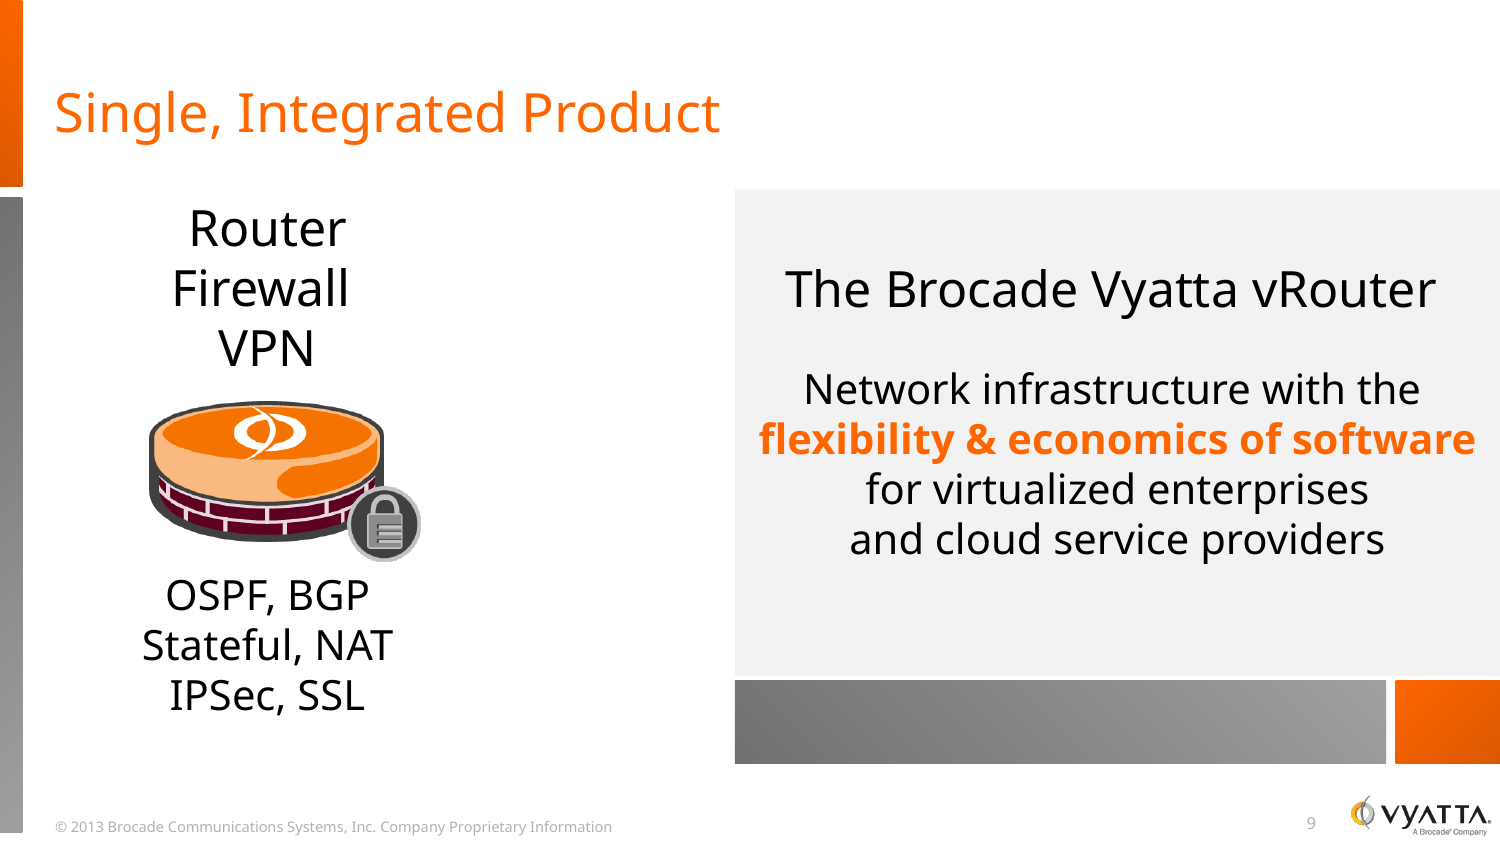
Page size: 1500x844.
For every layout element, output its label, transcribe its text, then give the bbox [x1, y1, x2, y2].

text_box OSPF, BGP Stateful, NAT IPSec, SSL [114, 561, 421, 727]
picture [1351, 795, 1493, 836]
text_box The Brocade Vyatta vRouter Network infrastructure with the flexibility & economics of software for virtualized enterprises and cloud service providers [735, 189, 1500, 676]
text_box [148, 401, 422, 562]
slide_number 9 [1274, 816, 1317, 836]
text_box Router Firewall VPN [114, 189, 421, 385]
title Single, Integrated Product [39, 75, 1387, 153]
footer © 2013 Brocade Communications Systems, Inc. Company Proprietary Information [55, 818, 710, 836]
